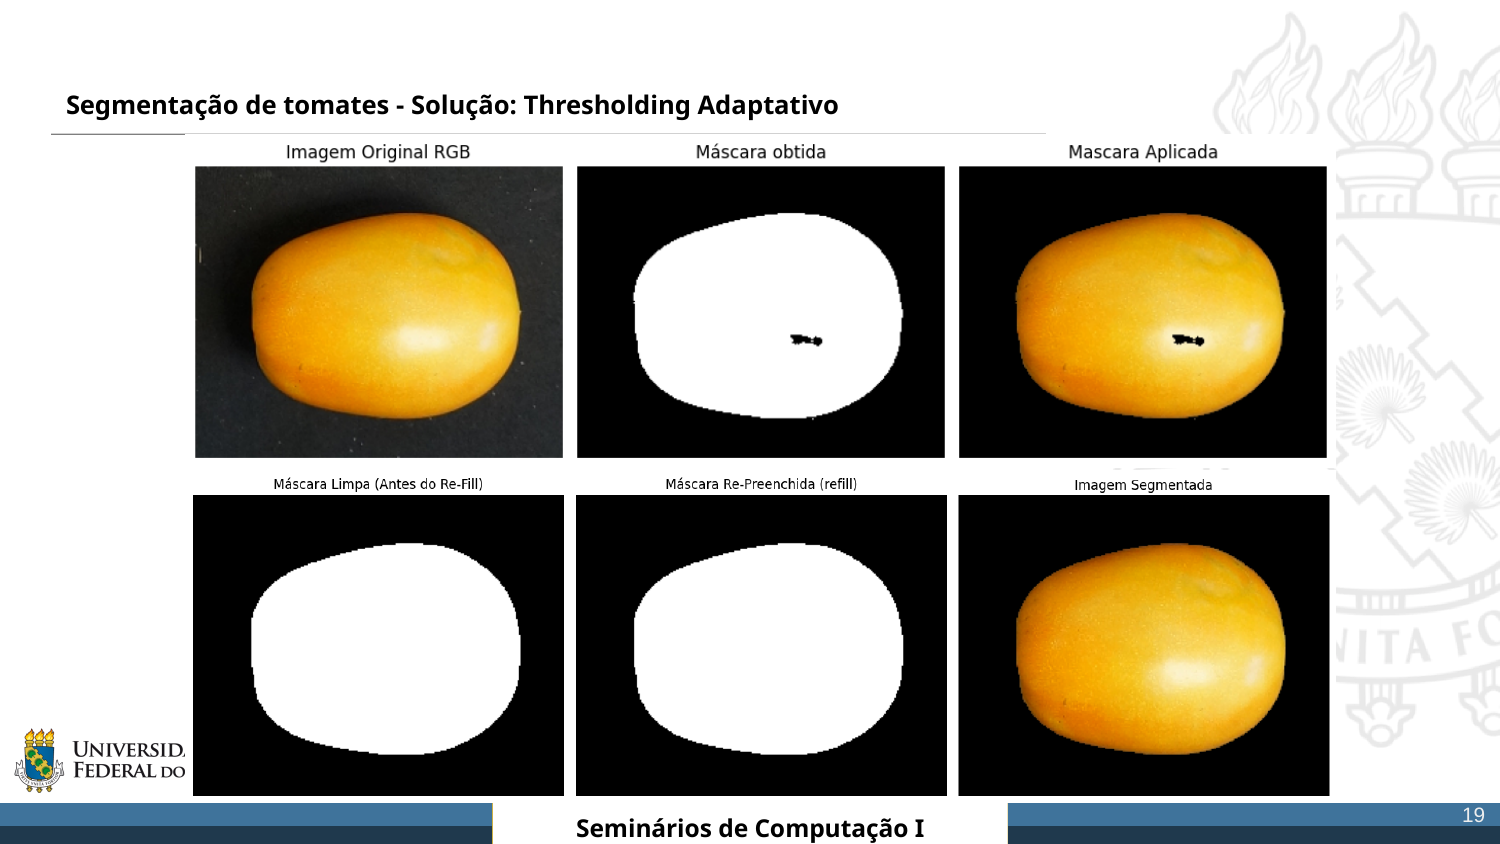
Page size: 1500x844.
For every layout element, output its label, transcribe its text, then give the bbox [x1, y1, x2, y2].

slide_number ‹#› [1410, 782, 1500, 844]
title Seminários de Computação I [493, 811, 1008, 844]
title Segmentação de tomates - Solução: Thresholding Adaptativo [51, 58, 1470, 135]
picture [12, 11, 1500, 803]
